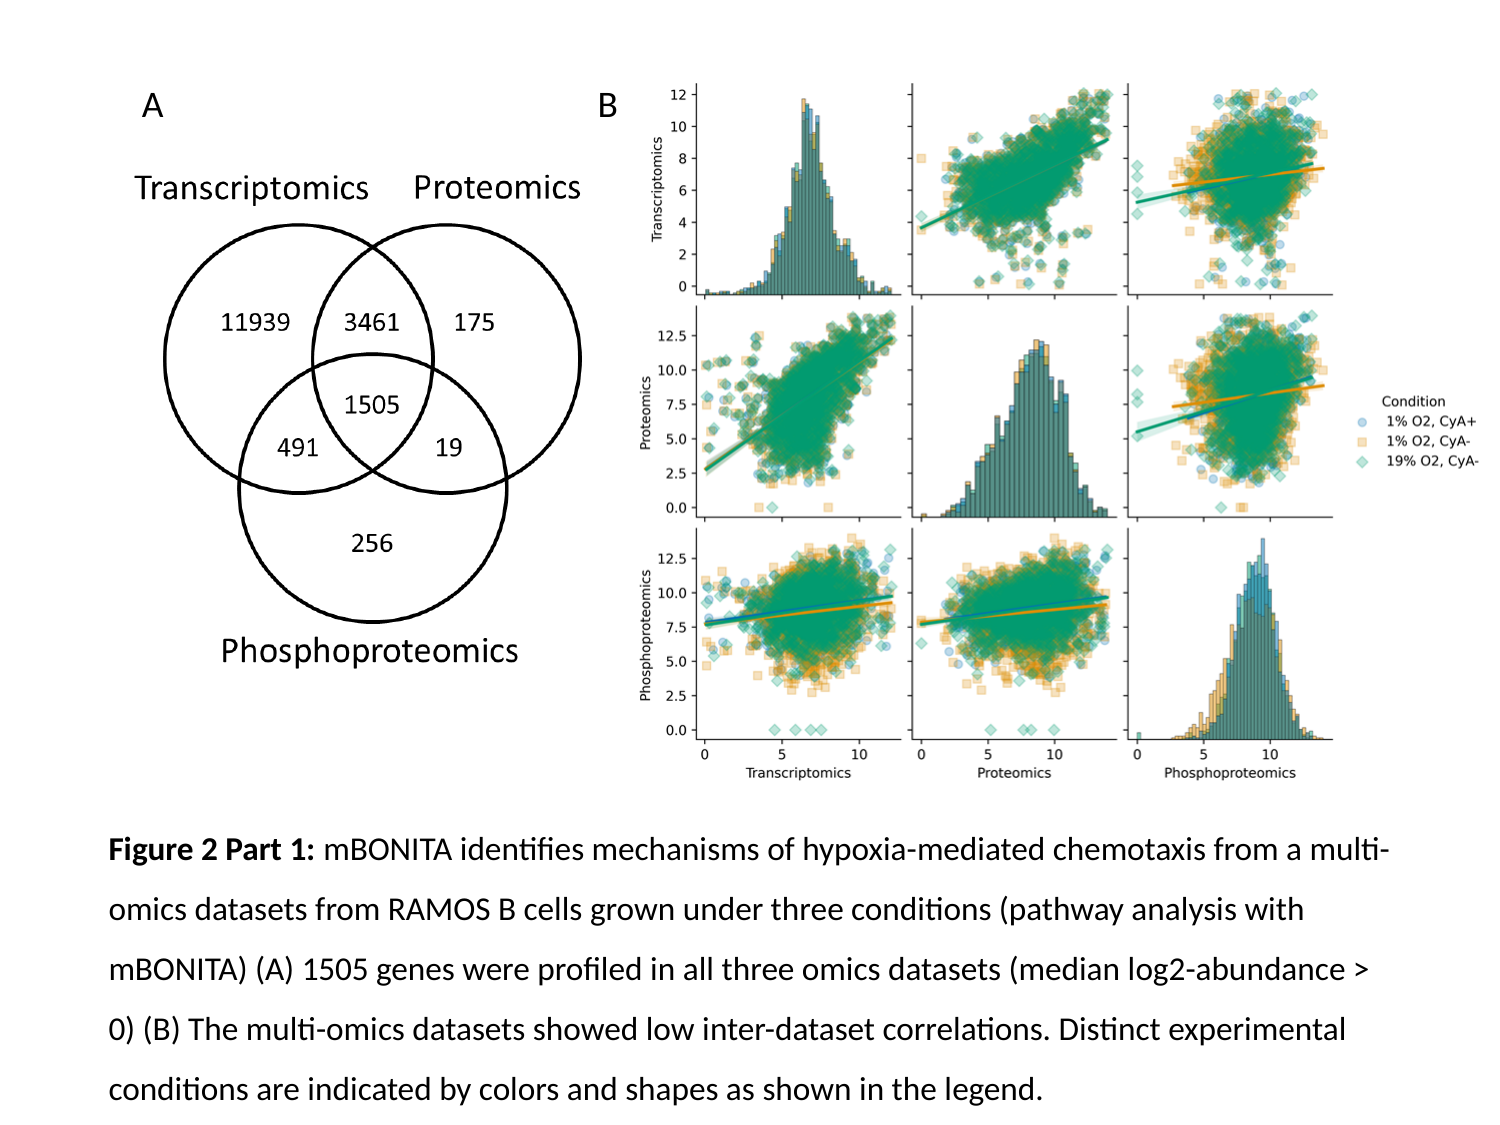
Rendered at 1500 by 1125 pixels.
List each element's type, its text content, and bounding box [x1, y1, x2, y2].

text_box Figure 2 Part 1: mBONITA identifies mechanisms of hypoxia-mediated chemotaxis from a multi-omics datasets from RAMOS B cells grown under three conditions (pathway analysis with mBONITA) (A) 1505 genes were profiled in all three omics datasets (median log2-abundance > 0) (B) The multi-omics datasets showed low inter-dataset correlations. Distinct experimental conditions are indicated by colors and shapes as shown in the legend. [93, 799, 1407, 1115]
text_box A [127, 72, 179, 133]
picture [111, 152, 604, 694]
picture [629, 74, 1491, 790]
text_box B [582, 72, 633, 133]
